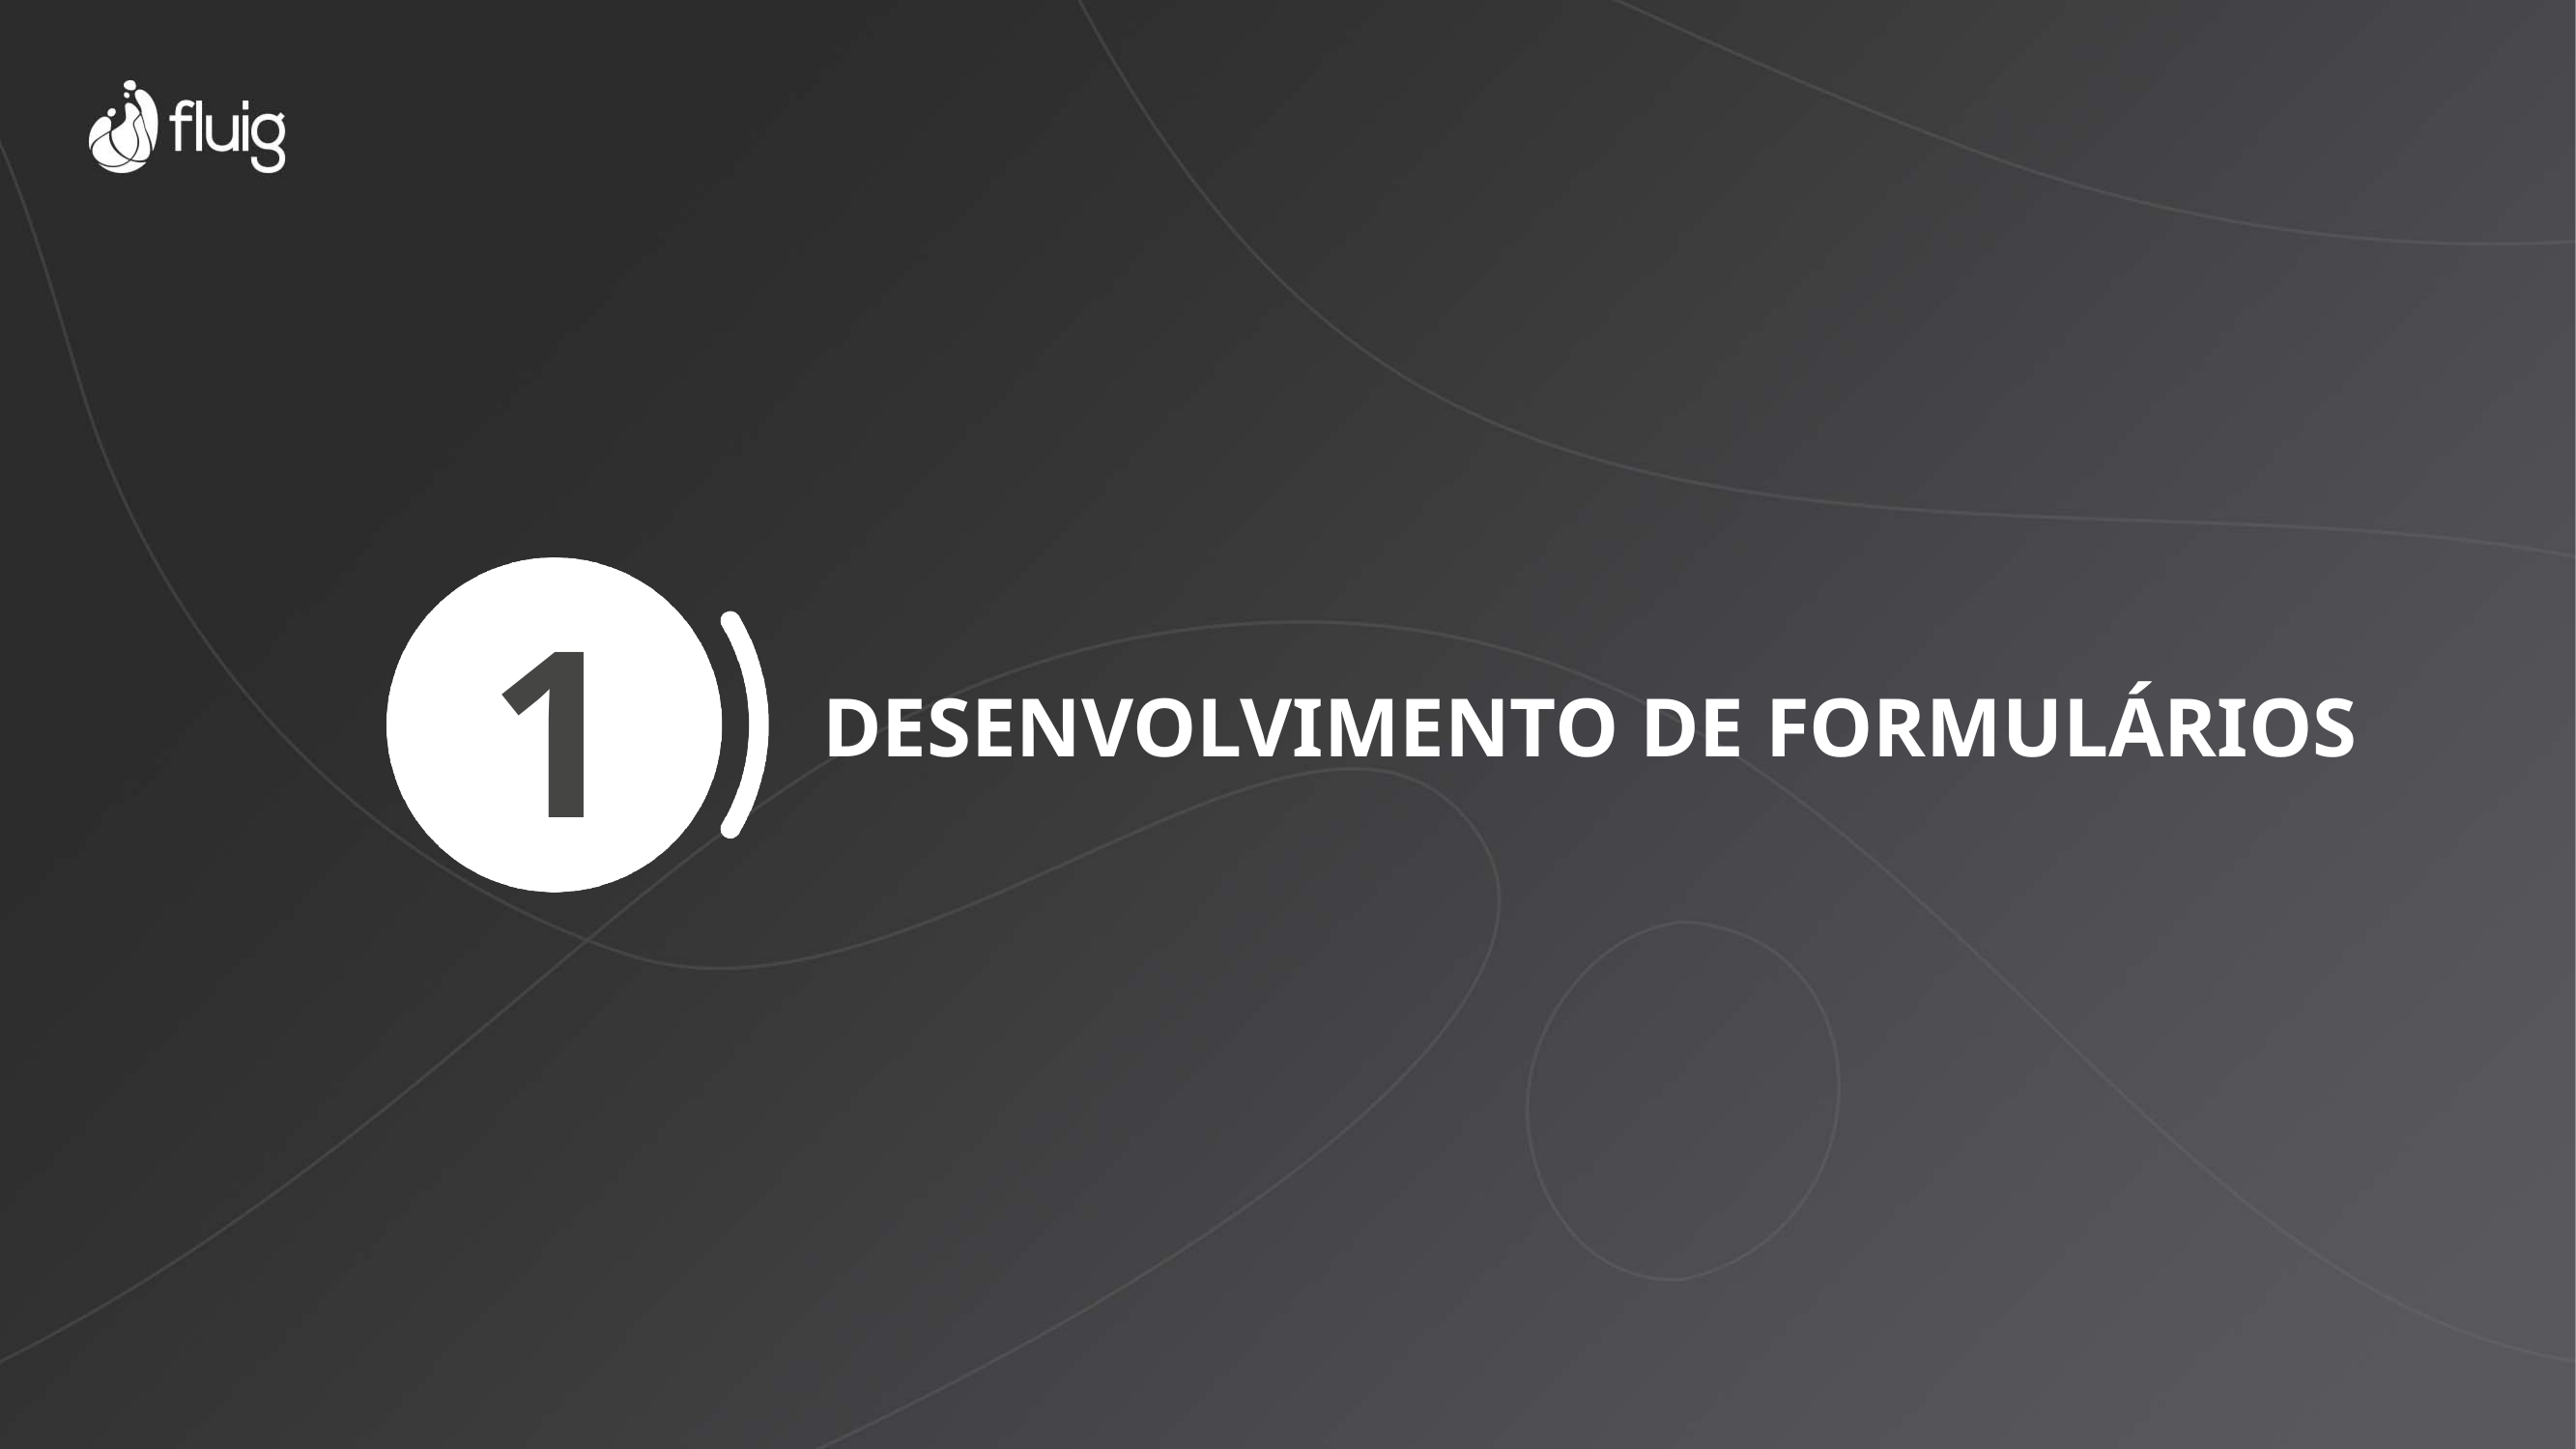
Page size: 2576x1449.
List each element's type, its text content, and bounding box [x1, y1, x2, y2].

picture [0, 0, 2576, 1449]
list 1 [386, 556, 722, 893]
list Desenvolvimento de formulários [808, 608, 2576, 841]
